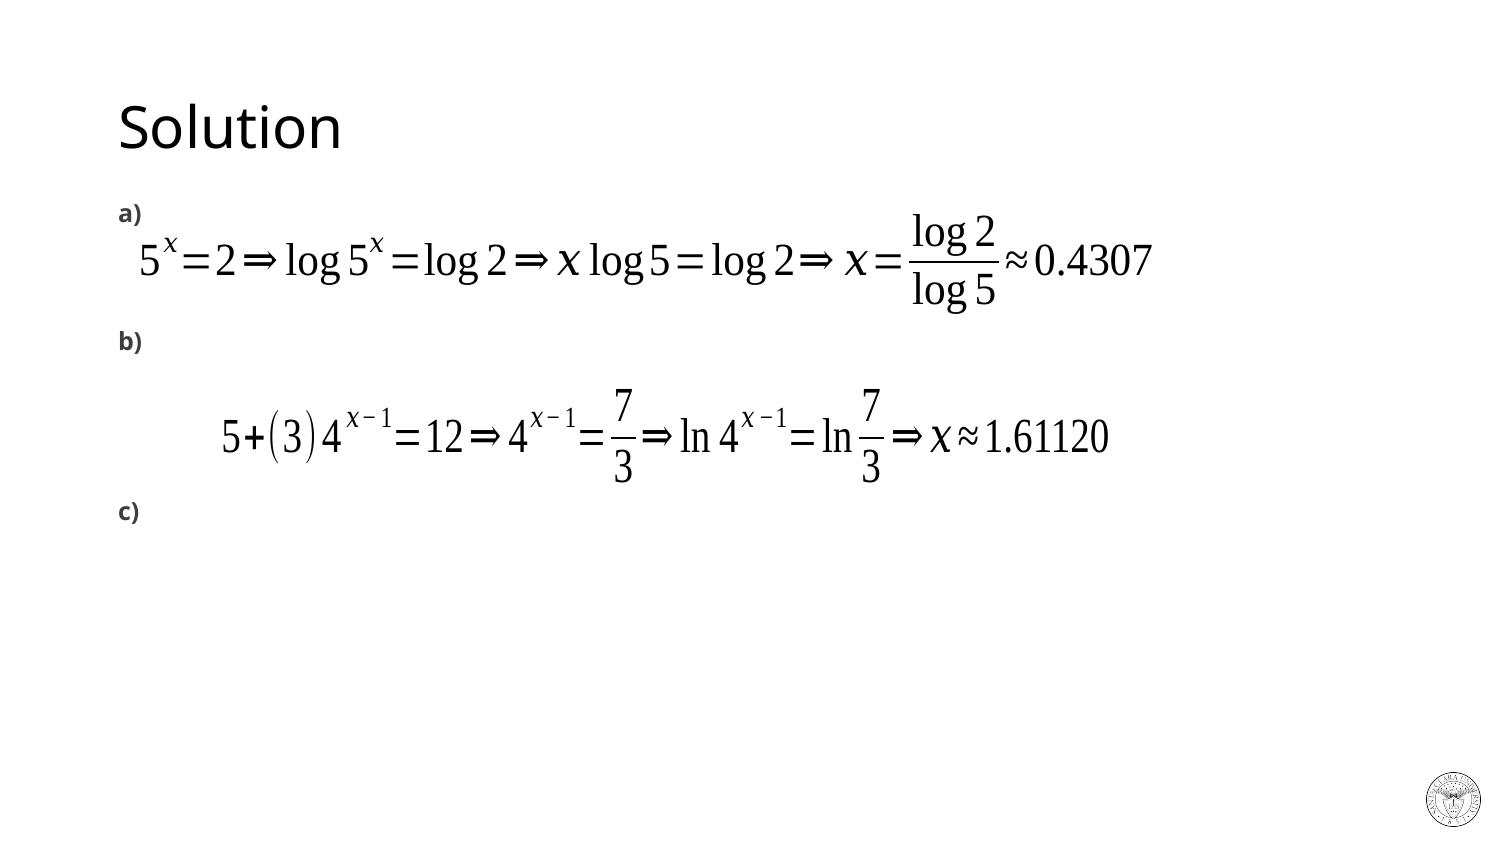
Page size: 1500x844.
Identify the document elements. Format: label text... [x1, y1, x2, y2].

title Solution [103, 44, 1397, 169]
list a) b) c) [103, 193, 1397, 688]
picture [1426, 772, 1481, 827]
